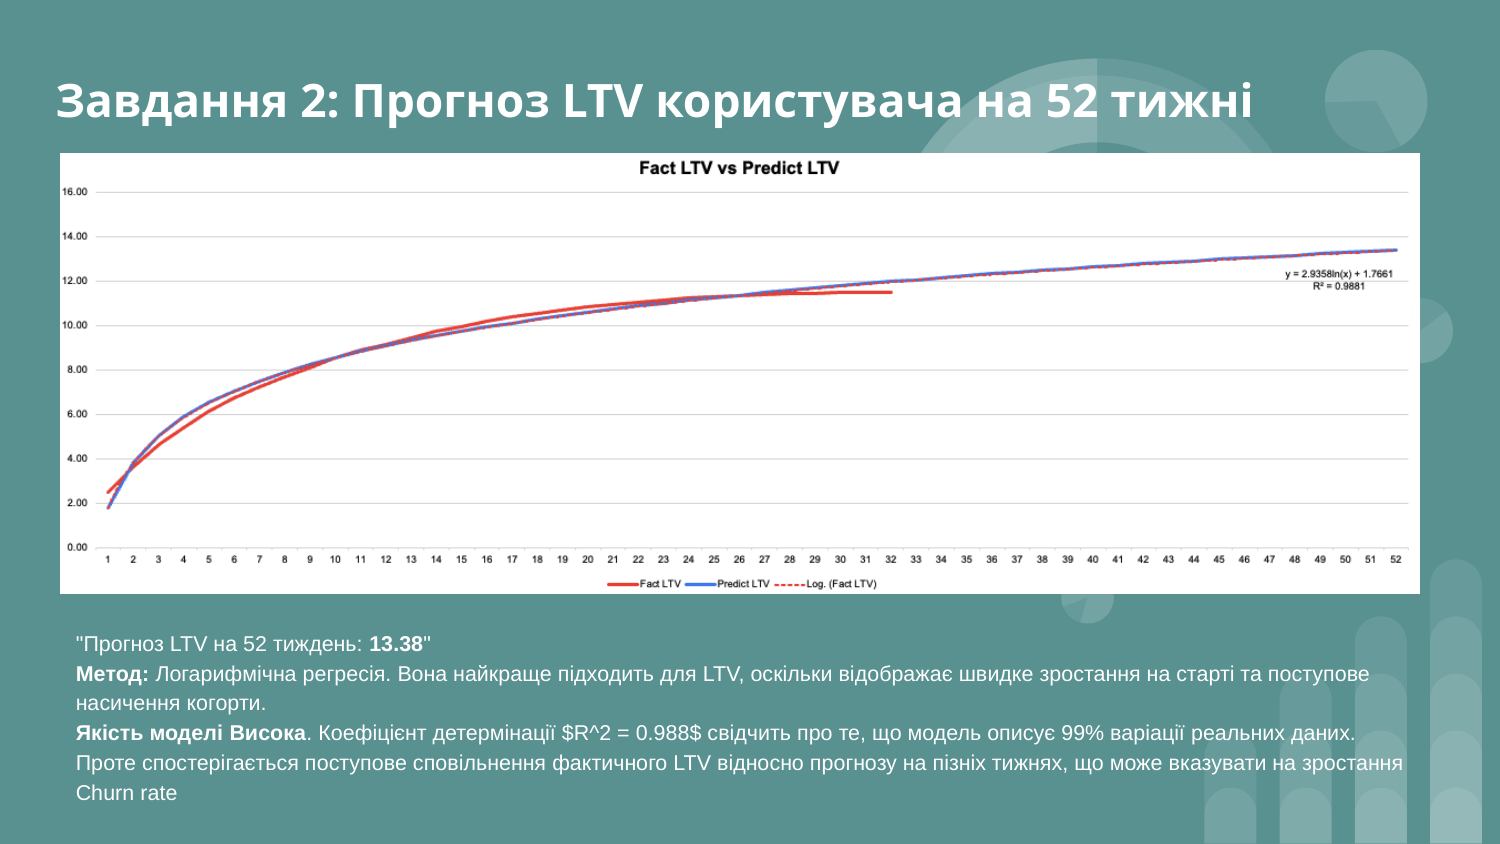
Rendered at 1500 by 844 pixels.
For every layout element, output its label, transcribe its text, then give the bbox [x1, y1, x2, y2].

title Завдання 2: Прогноз LTV користувача на 52 тижні [40, 32, 1371, 166]
picture [60, 153, 1420, 594]
subtitle "Прогноз LTV на 52 тиждень: 13.38" Метод: Логарифмічна регресія. Вона найкраще підходить для LTV, оскільки відображає швидке зростання на старті та поступове насичення когорти. Якість моделі Висока. Коефіцієнт детермінації $R^2 = 0.988$ свідчить про те, що модель описує 99% варіації реальних даних. Проте спостерігається поступове сповільнення фактичного LTV відносно прогнозу на пізніх тижнях, що може вказувати на зростання Churn rate [60, 611, 1437, 821]
